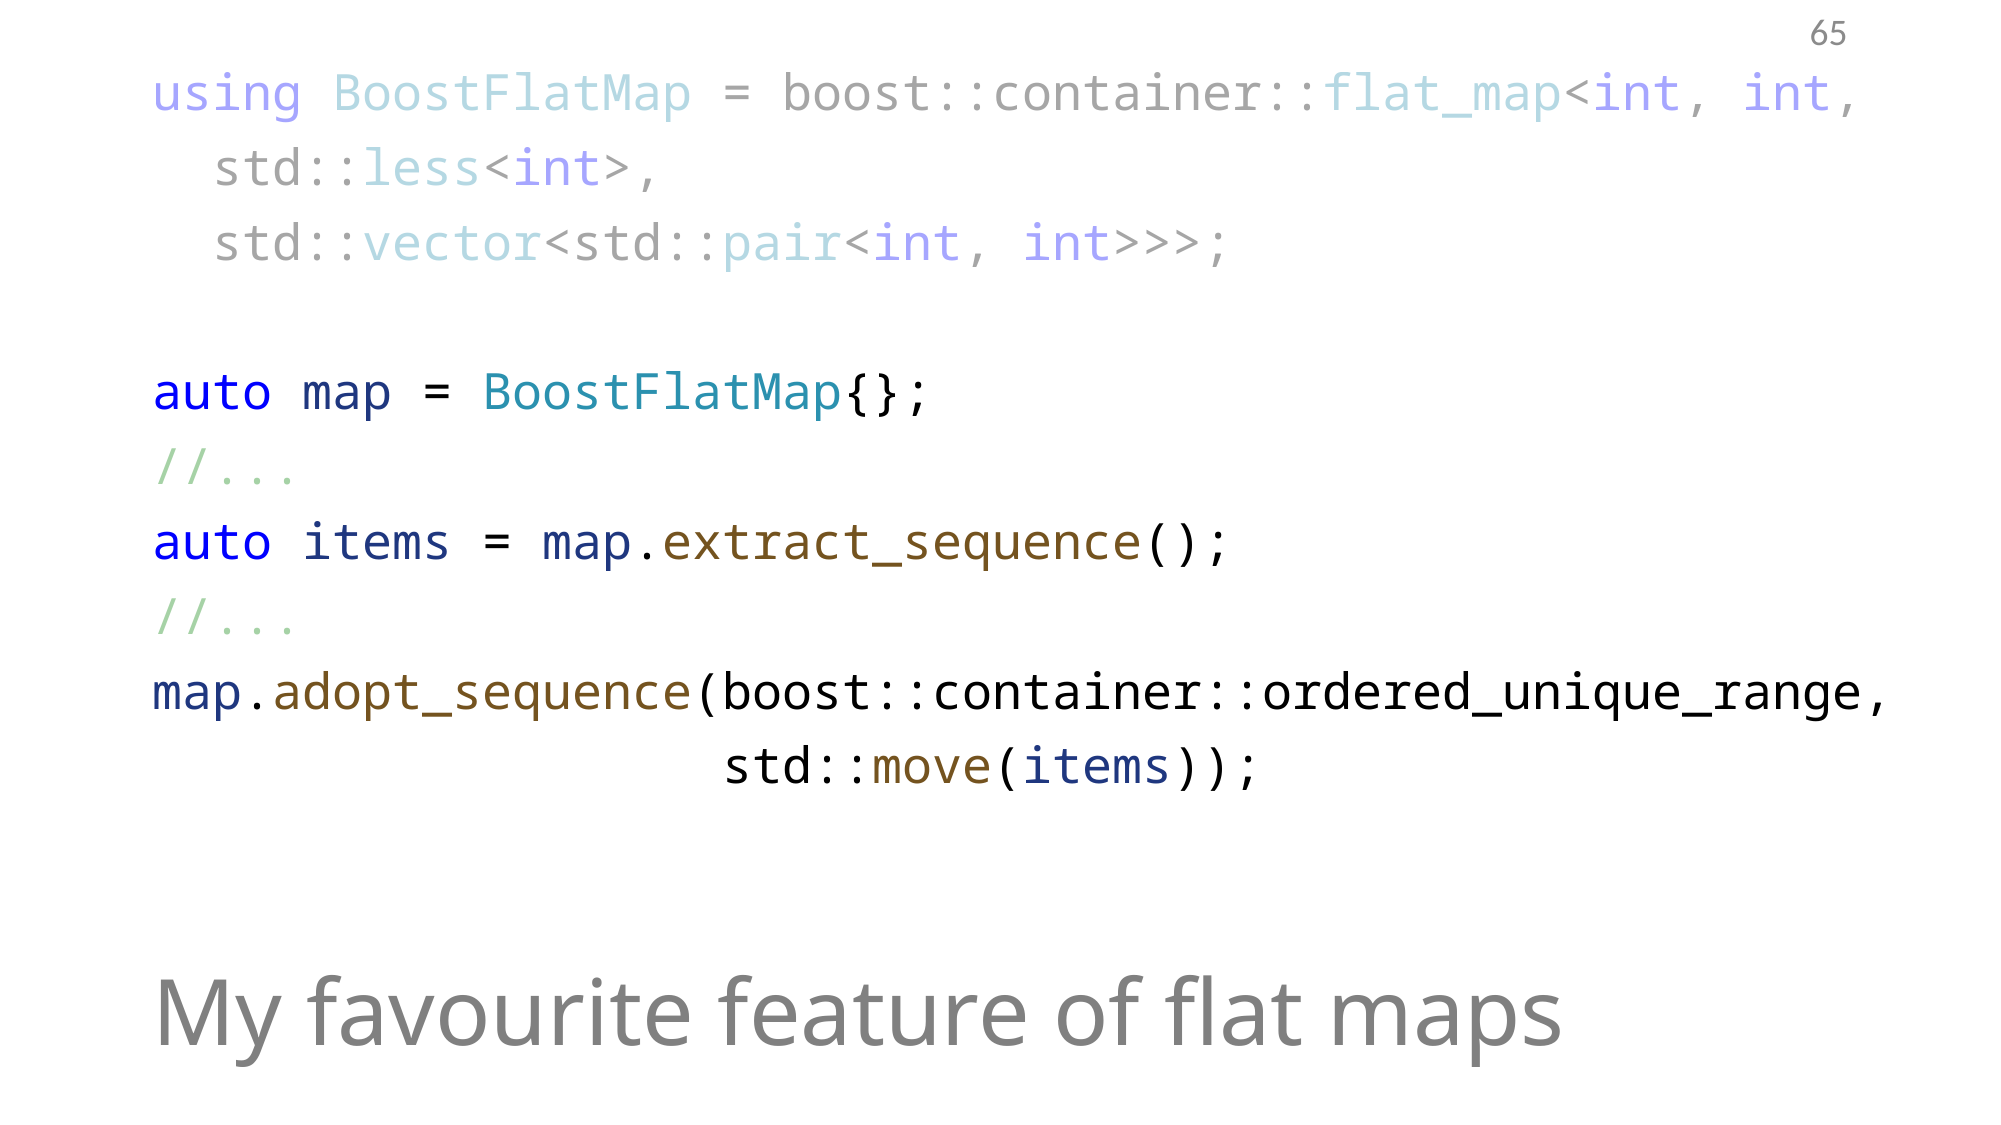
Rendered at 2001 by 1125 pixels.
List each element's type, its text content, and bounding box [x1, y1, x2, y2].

list using BoostFlatMap = boost::container::flat_map<int, int, std::less<int>, std::vector<std::pair<int, int>>>; auto map = BoostFlatMap{}; //... auto items = map.extract_sequence(); //... map.adopt_sequence(boost::container::ordered_unique_range, std::move(items)); [137, 59, 2000, 908]
slide_number 65 [1412, 0, 1863, 60]
title My favourite feature of flat maps [137, 908, 1863, 1125]
